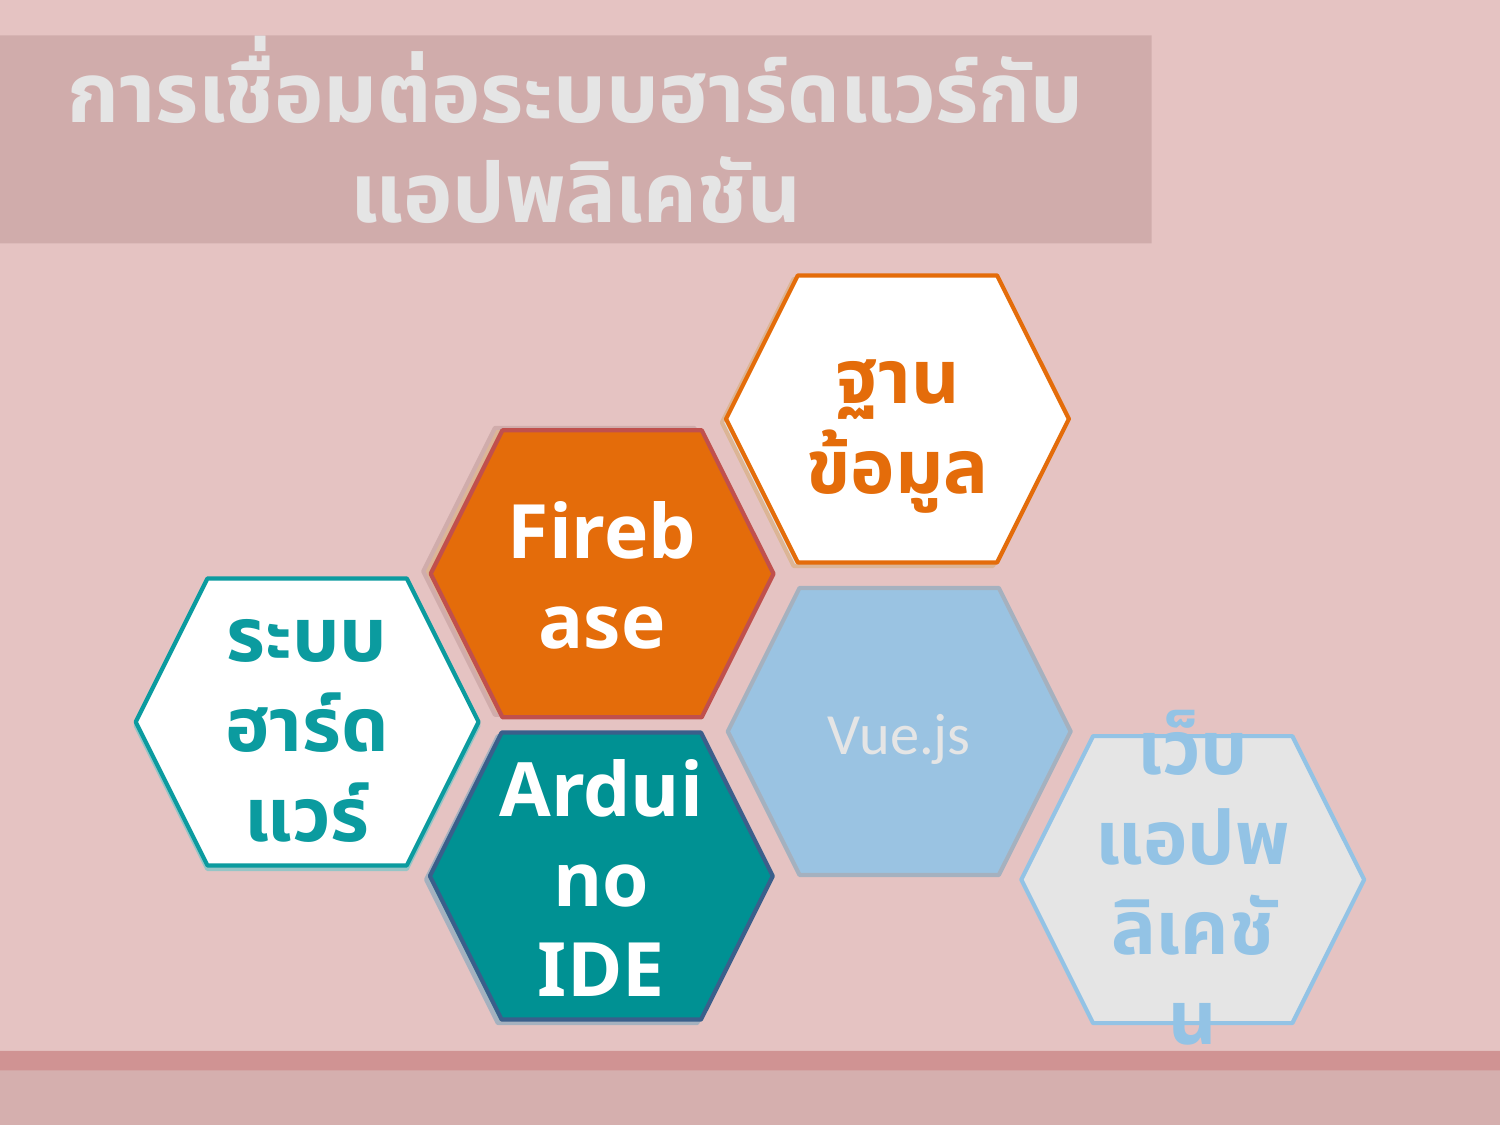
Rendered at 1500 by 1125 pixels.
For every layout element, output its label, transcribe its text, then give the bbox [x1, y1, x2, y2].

text_box ฐานข้อมูล [724, 273, 1071, 565]
text_box ระบบฮาร์ดแวร์ [133, 576, 481, 868]
text_box Firebase [428, 428, 776, 720]
text_box [0, 0, 1500, 1125]
text_box Arduino IDE [428, 730, 775, 1022]
